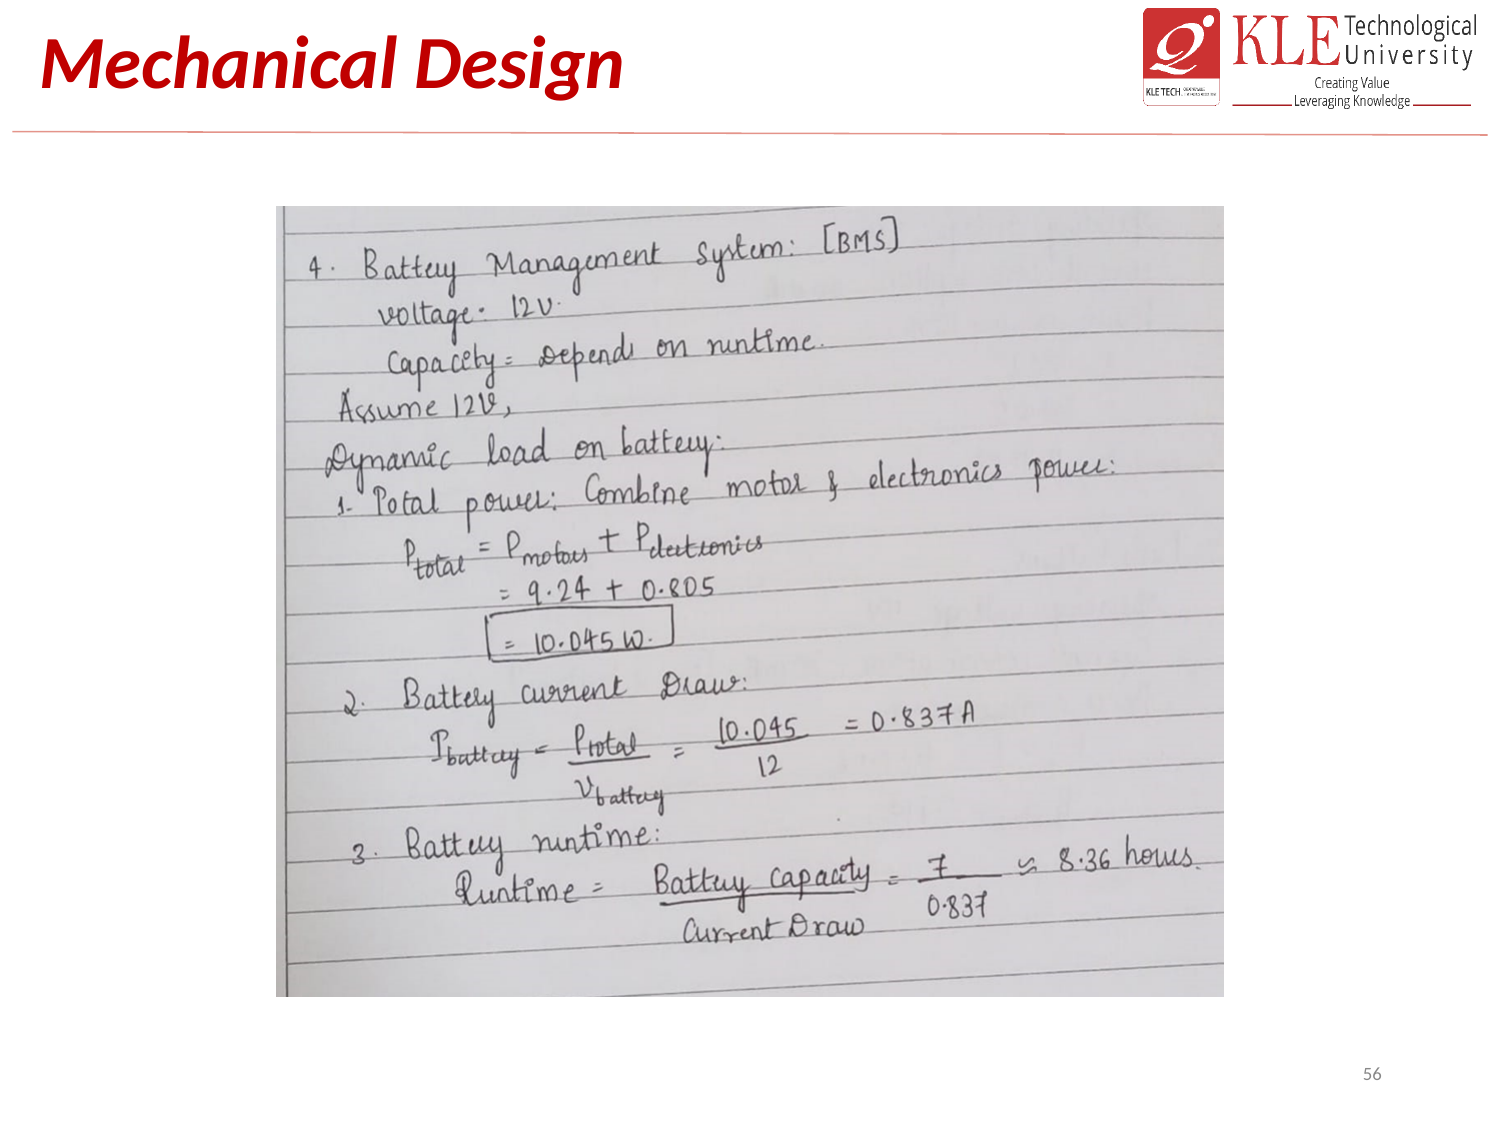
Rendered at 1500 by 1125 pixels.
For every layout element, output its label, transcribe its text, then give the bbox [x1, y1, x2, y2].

picture [276, 206, 1224, 997]
slide_number 56 [1059, 1042, 1397, 1103]
title Mechanical Design [24, 20, 1319, 108]
picture [1143, 2, 1478, 109]
